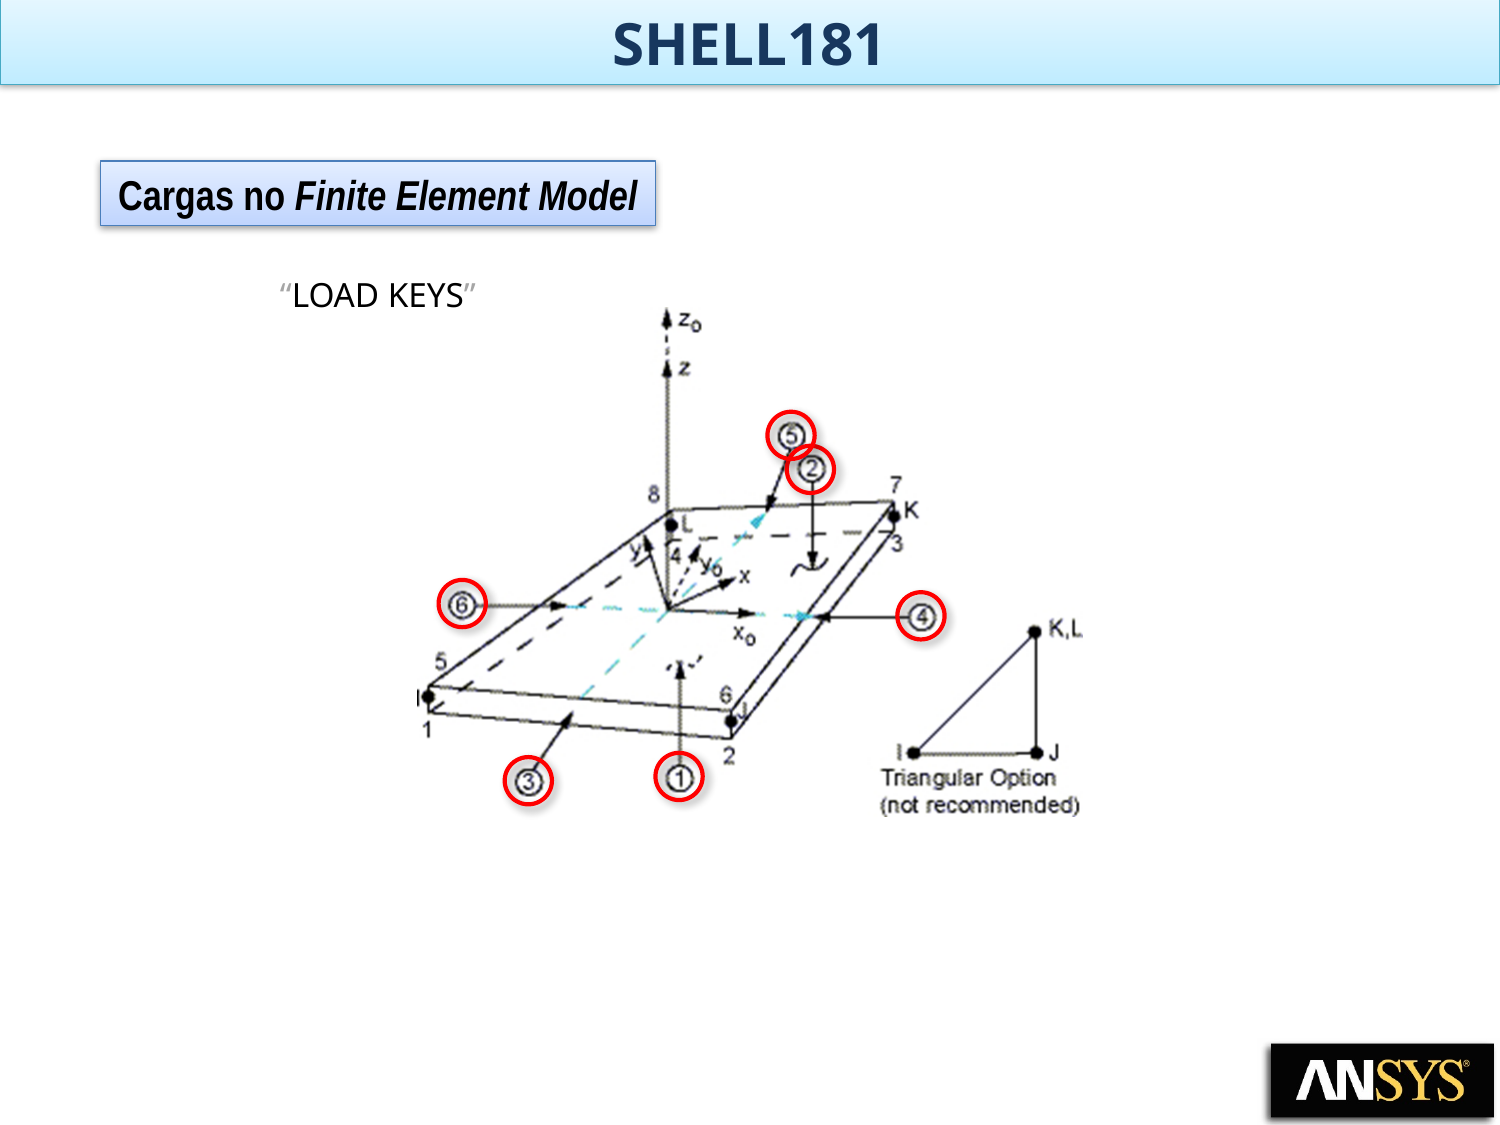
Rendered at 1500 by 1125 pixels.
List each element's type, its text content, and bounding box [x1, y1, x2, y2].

picture [1257, 1037, 1500, 1125]
text_box SHELL181 [0, 0, 1500, 85]
picture [417, 307, 1083, 818]
text_box “LOAD KEYS” [218, 265, 537, 324]
text_box Cargas no Finite Element Model [100, 160, 656, 226]
